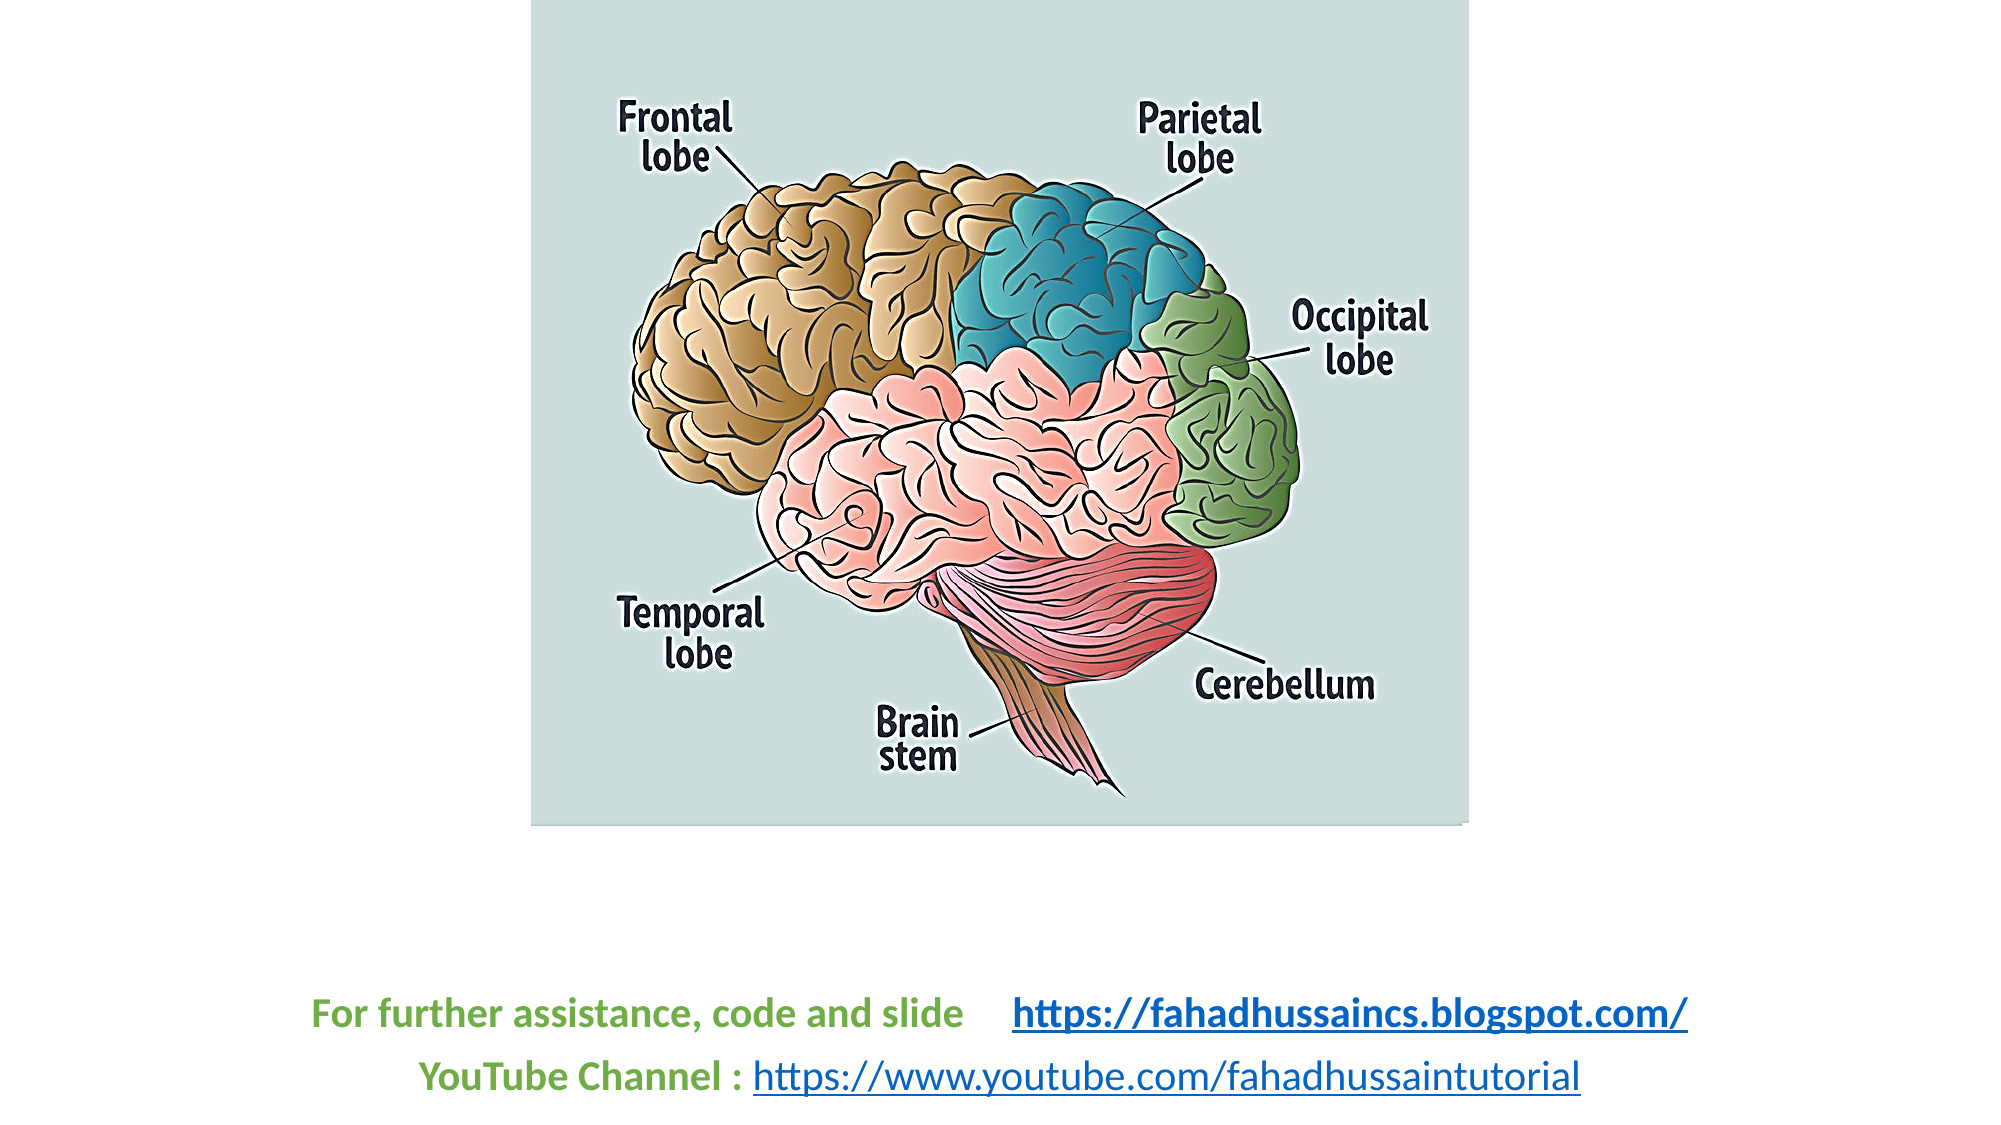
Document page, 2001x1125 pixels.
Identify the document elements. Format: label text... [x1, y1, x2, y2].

picture [530, 0, 1469, 1068]
subtitle For further assistance, code and slide https://fahadhussaincs.blogspot.com/ YouTube Channel : https://www.youtube.com/fahadhussaintutorial [20, 983, 1980, 1108]
